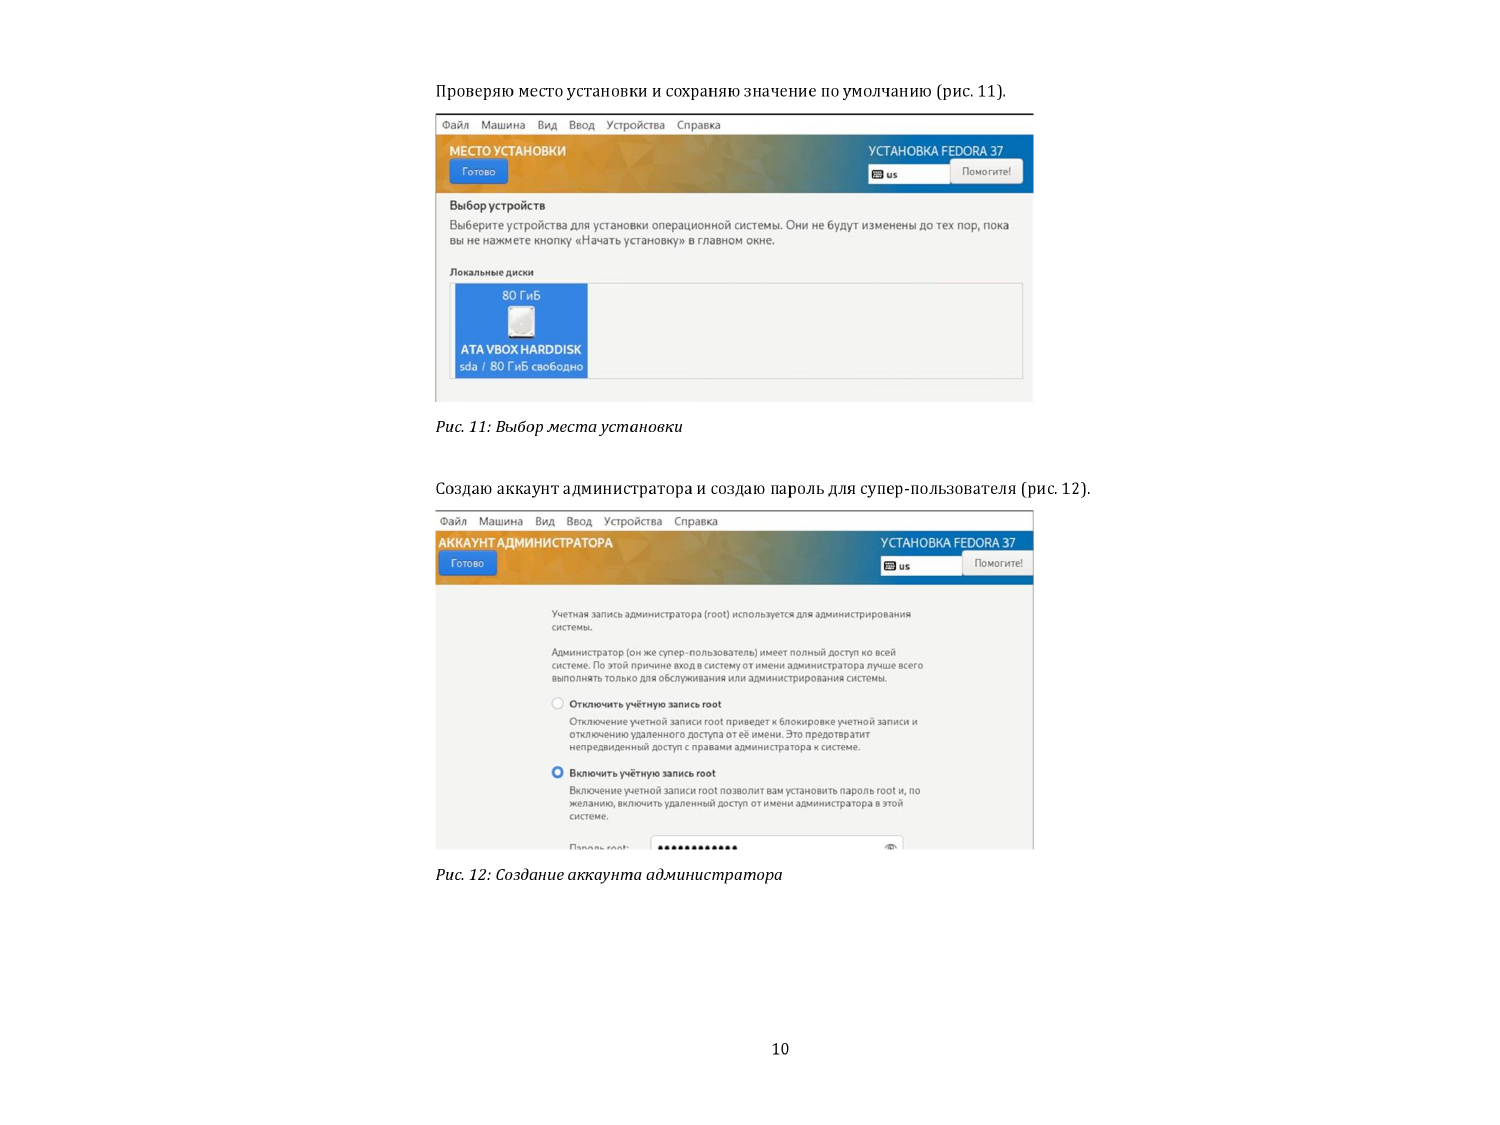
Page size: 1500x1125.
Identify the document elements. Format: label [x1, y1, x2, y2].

picture [313, 0, 1187, 1125]
